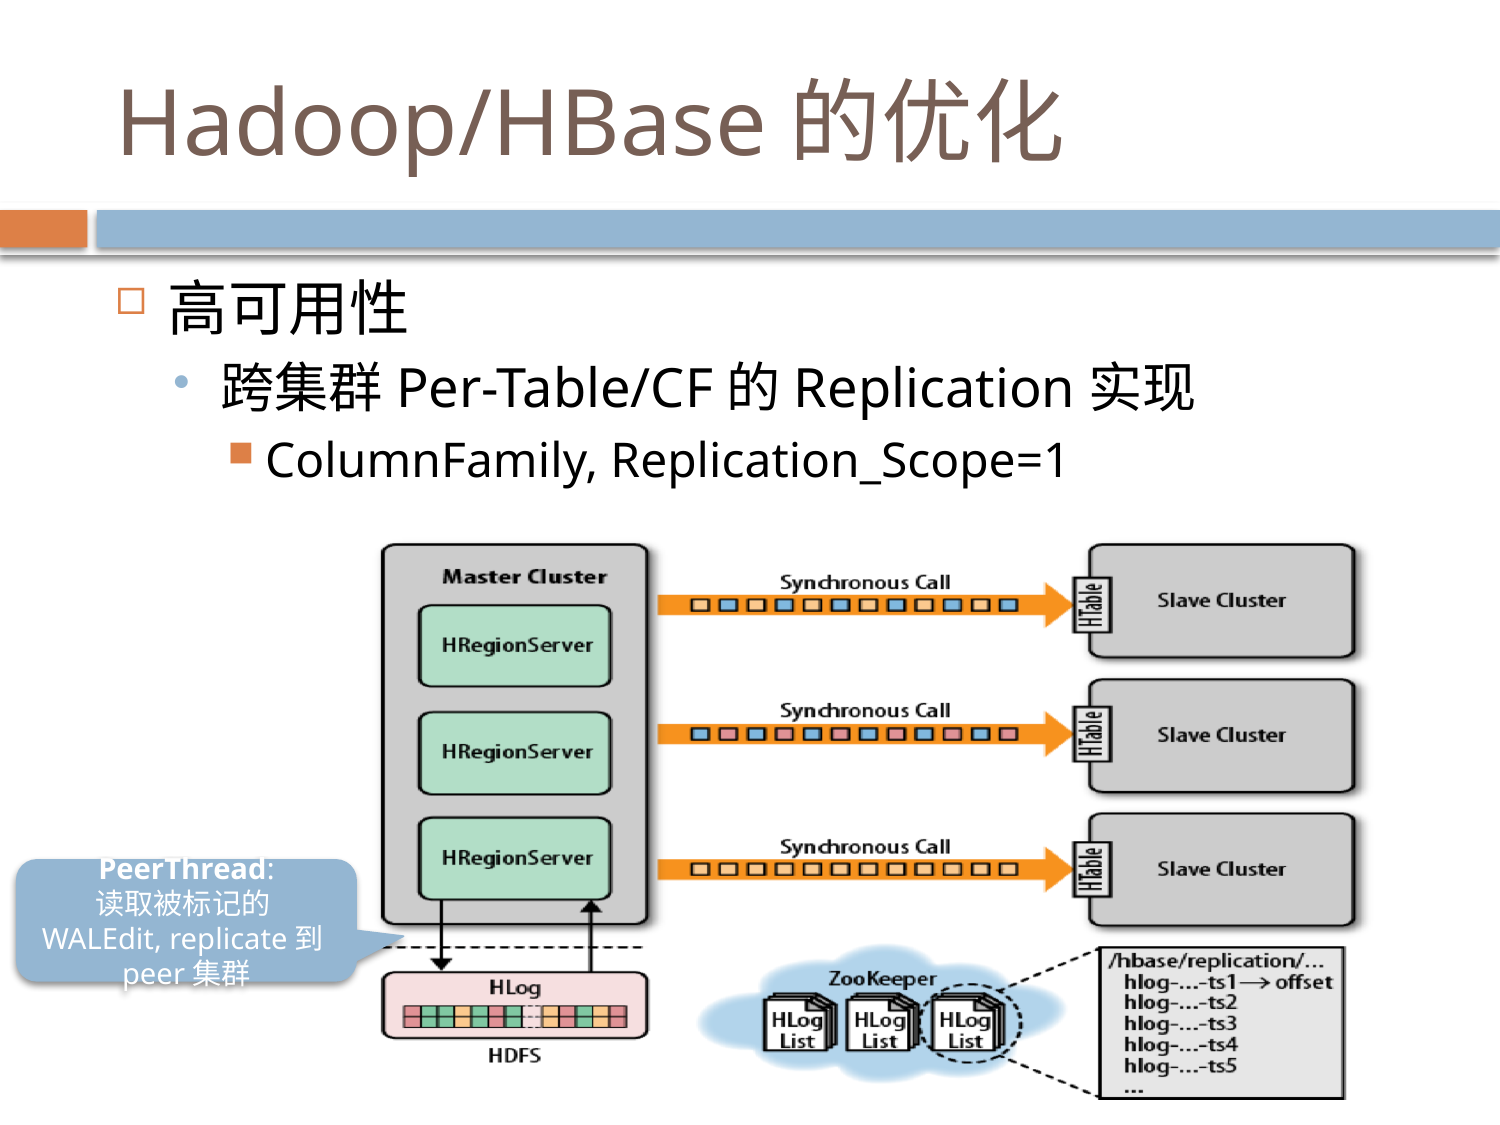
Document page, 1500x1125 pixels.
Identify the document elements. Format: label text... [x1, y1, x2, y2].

picture [355, 532, 1374, 1106]
title Hadoop/HBase的优化 [100, 37, 1438, 200]
text_box PeerThread: 读取被标记的WALEdit, replicate到peer集群 [15, 859, 350, 982]
list 高可用性 跨集群Per-Table/CF的Replication实现 ColumnFamily, Replication_Scope=1 [100, 262, 1438, 1000]
